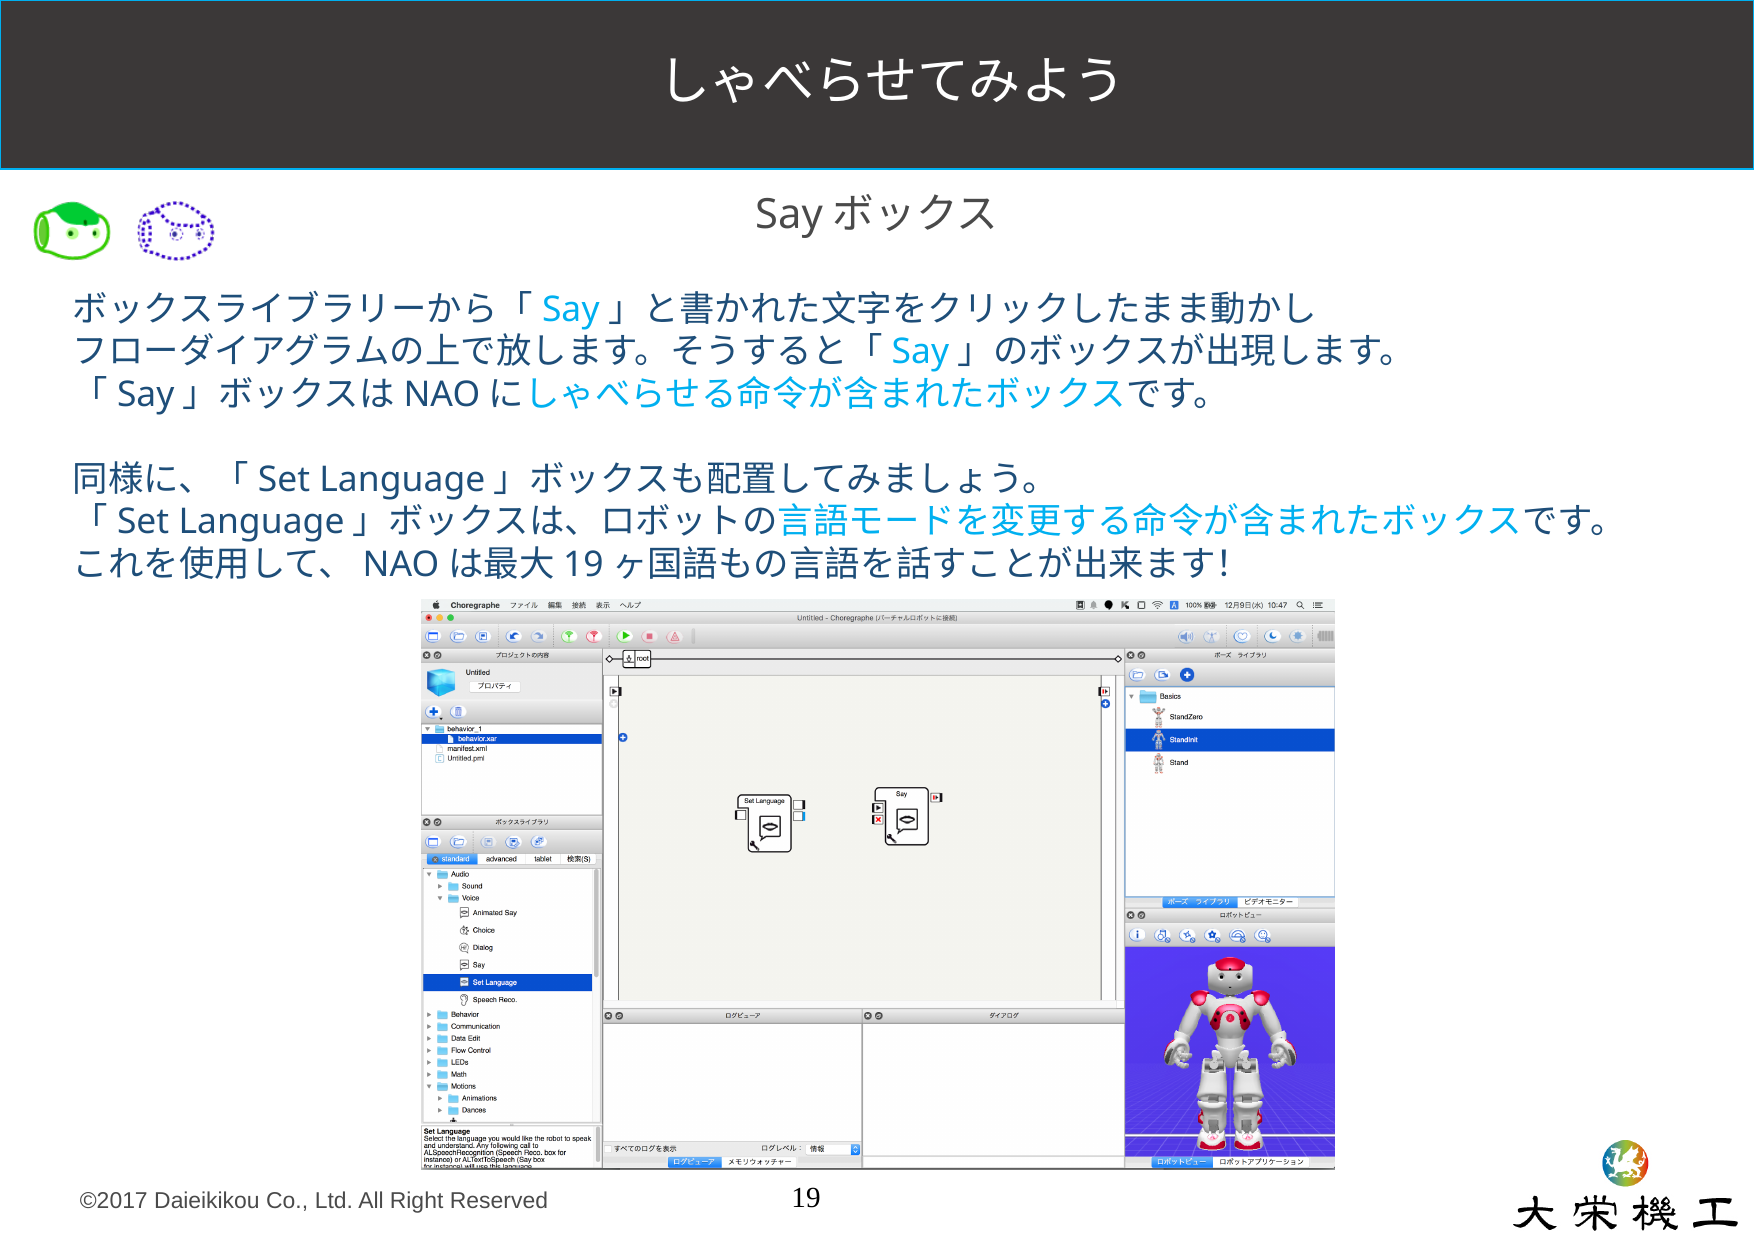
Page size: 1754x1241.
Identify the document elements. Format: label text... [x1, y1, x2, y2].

list ボックスライブラリーから「Say」と書かれた文字をクリックしたまま動かし フローダイアグラムの上で放します。そうすると「Say」のボックスが出現します。 「Say」ボックスはNAOにしゃべらせる命令が含まれたボックスです。 同様に、「Set Language」ボックスも配置してみましょう。 「Set Language」ボックスは、ロボットの言語モードを変更する命令が含まれたボックスです。 これを使用して、NAOは最大19ヶ国語もの言語を話すことが出来ます！ [58, 271, 1696, 1163]
subtitle しゃべらせてみよう [112, 5, 1644, 160]
picture [135, 190, 217, 272]
picture [31, 190, 113, 272]
picture [421, 599, 1335, 1170]
slide_number 19 [777, 1177, 980, 1229]
picture [1513, 1140, 1738, 1231]
title Sayボックス [285, 182, 1469, 249]
